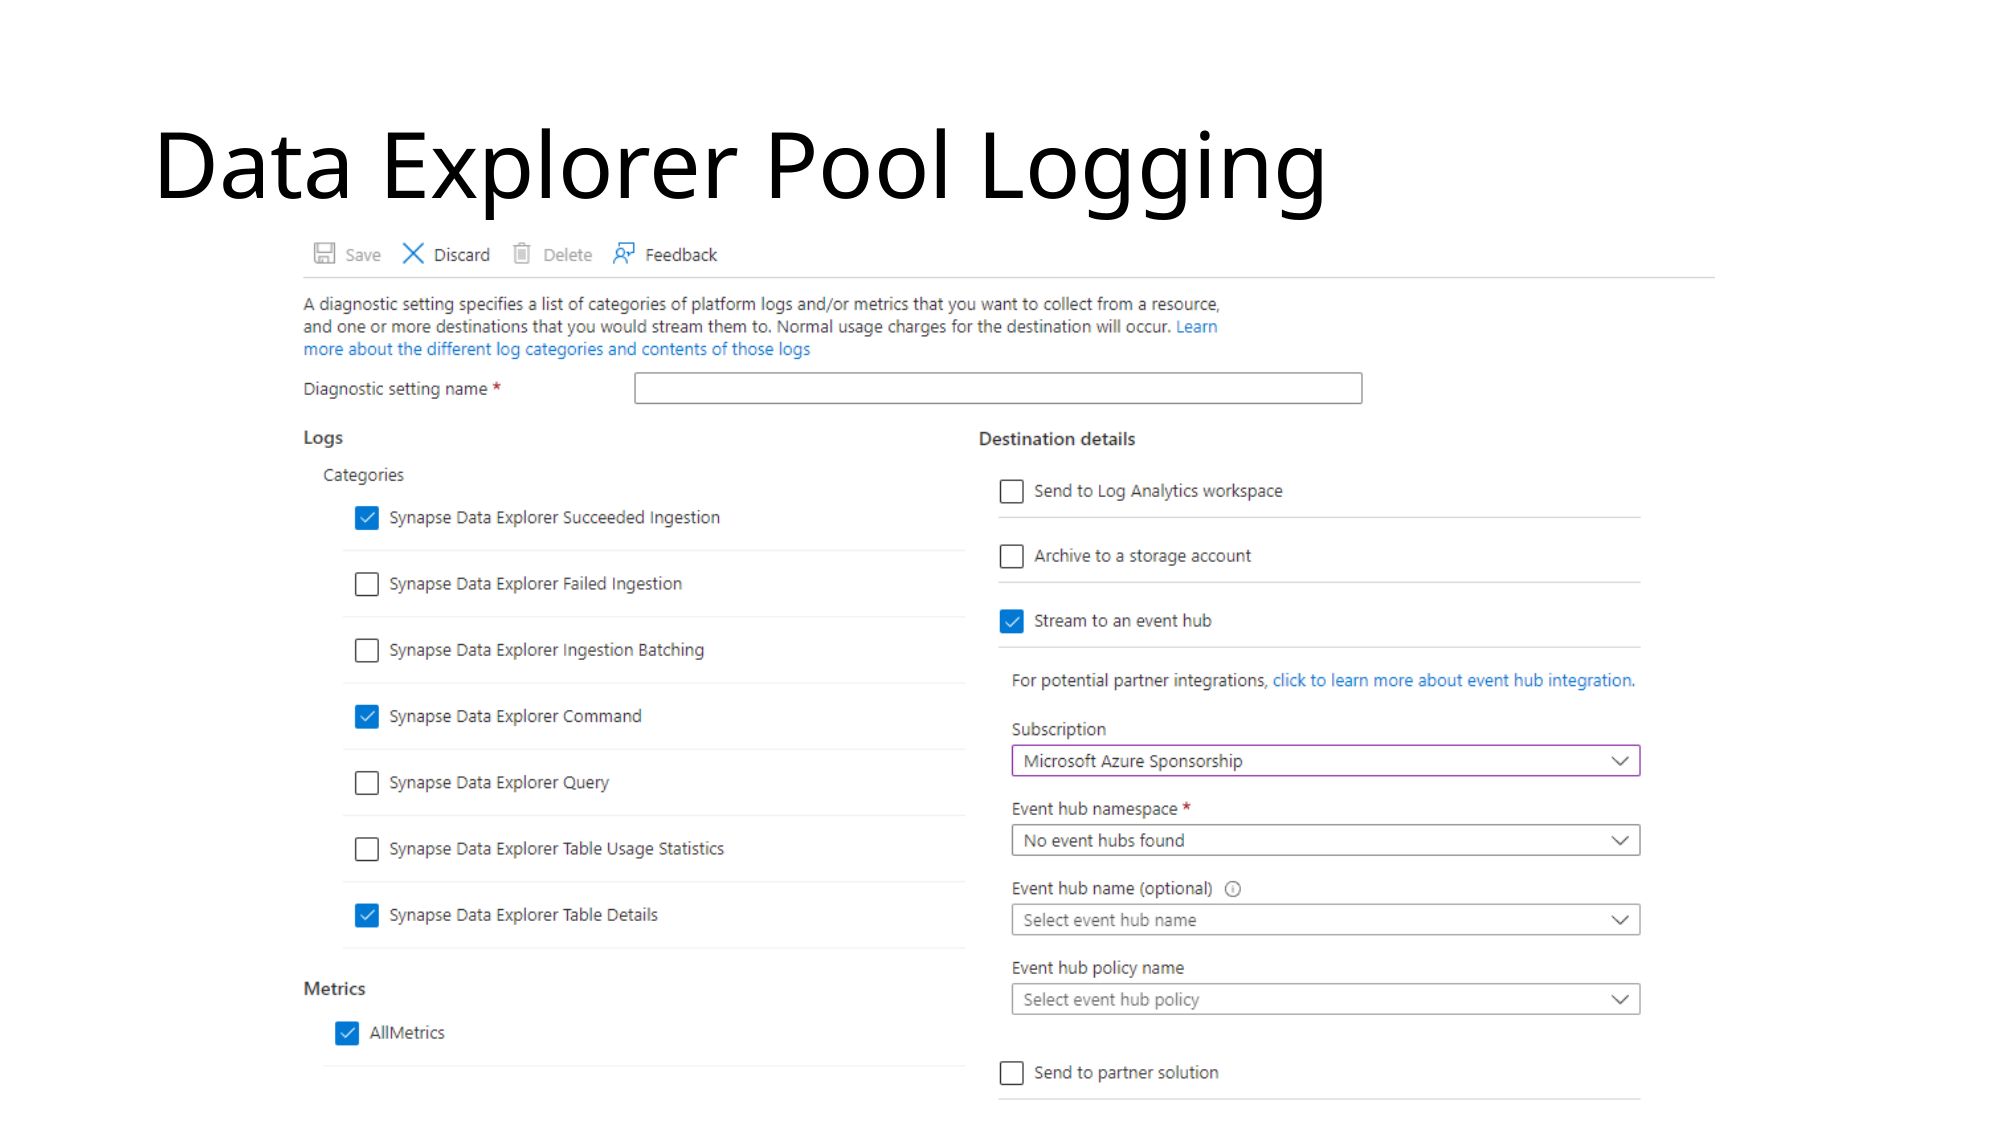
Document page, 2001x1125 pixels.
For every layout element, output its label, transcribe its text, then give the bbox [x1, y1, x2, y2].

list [285, 232, 1715, 1125]
title Data Explorer Pool Logging [137, 59, 1863, 278]
